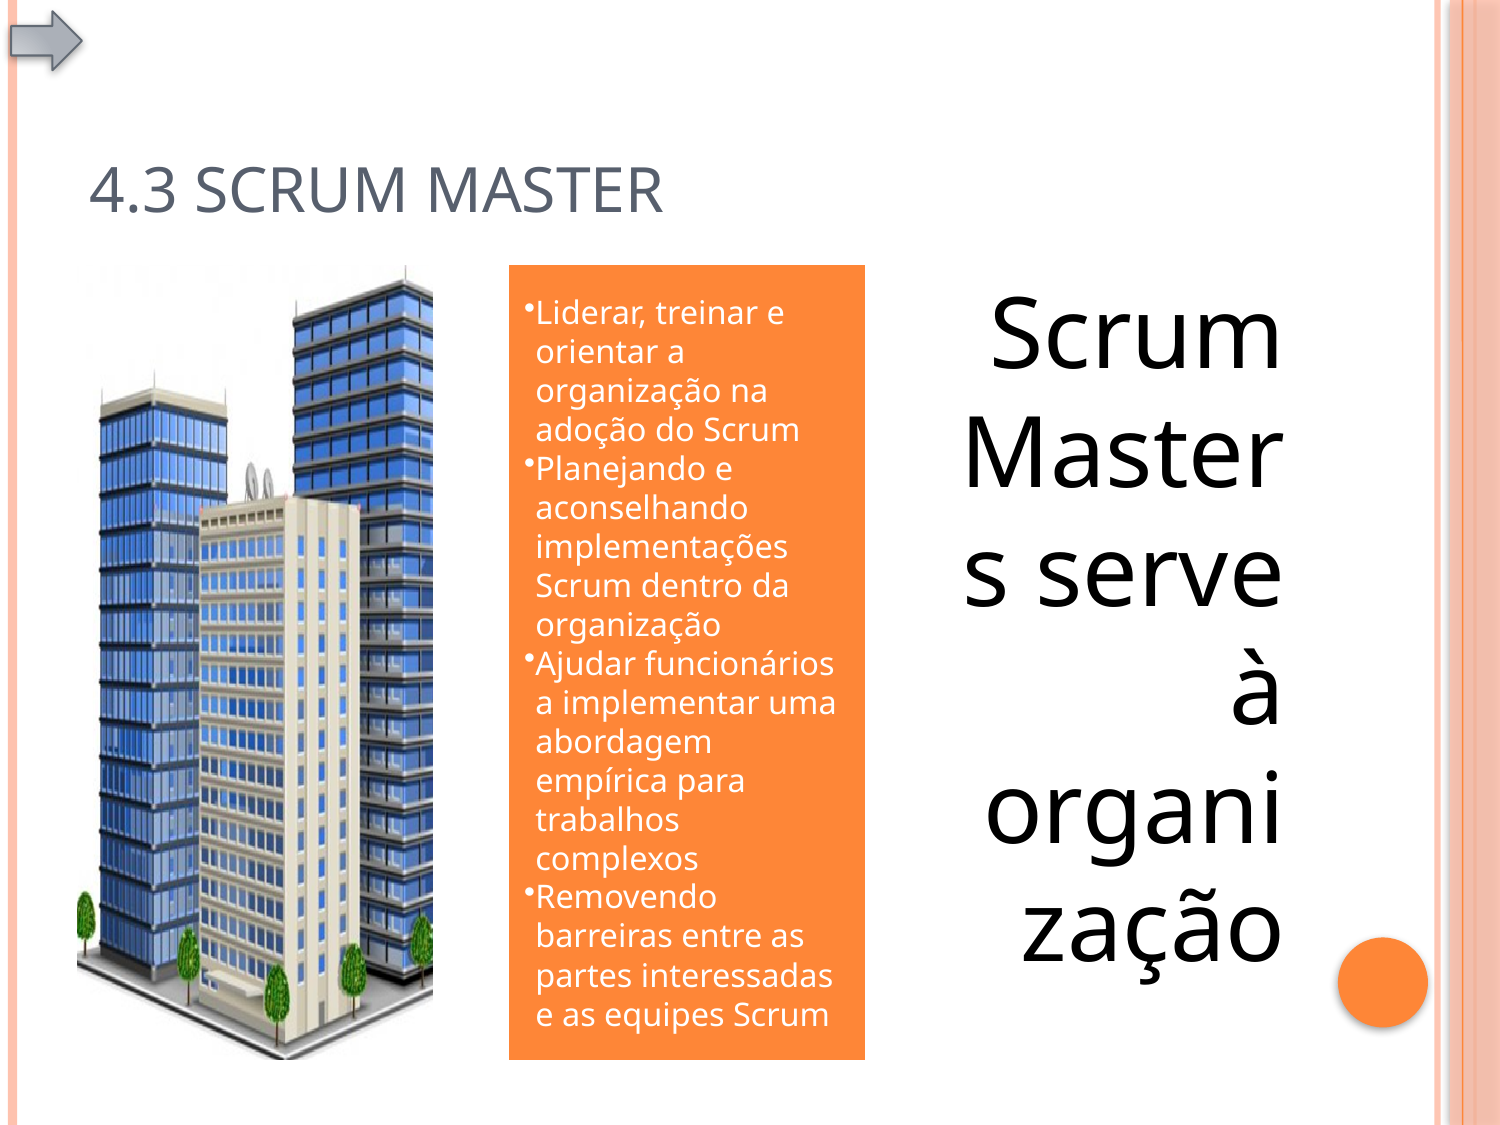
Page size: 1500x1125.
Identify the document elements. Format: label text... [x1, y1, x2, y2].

text_box [10, 10, 83, 72]
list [74, 261, 1301, 1063]
title 4.3 Scrum Master [75, 45, 1300, 233]
